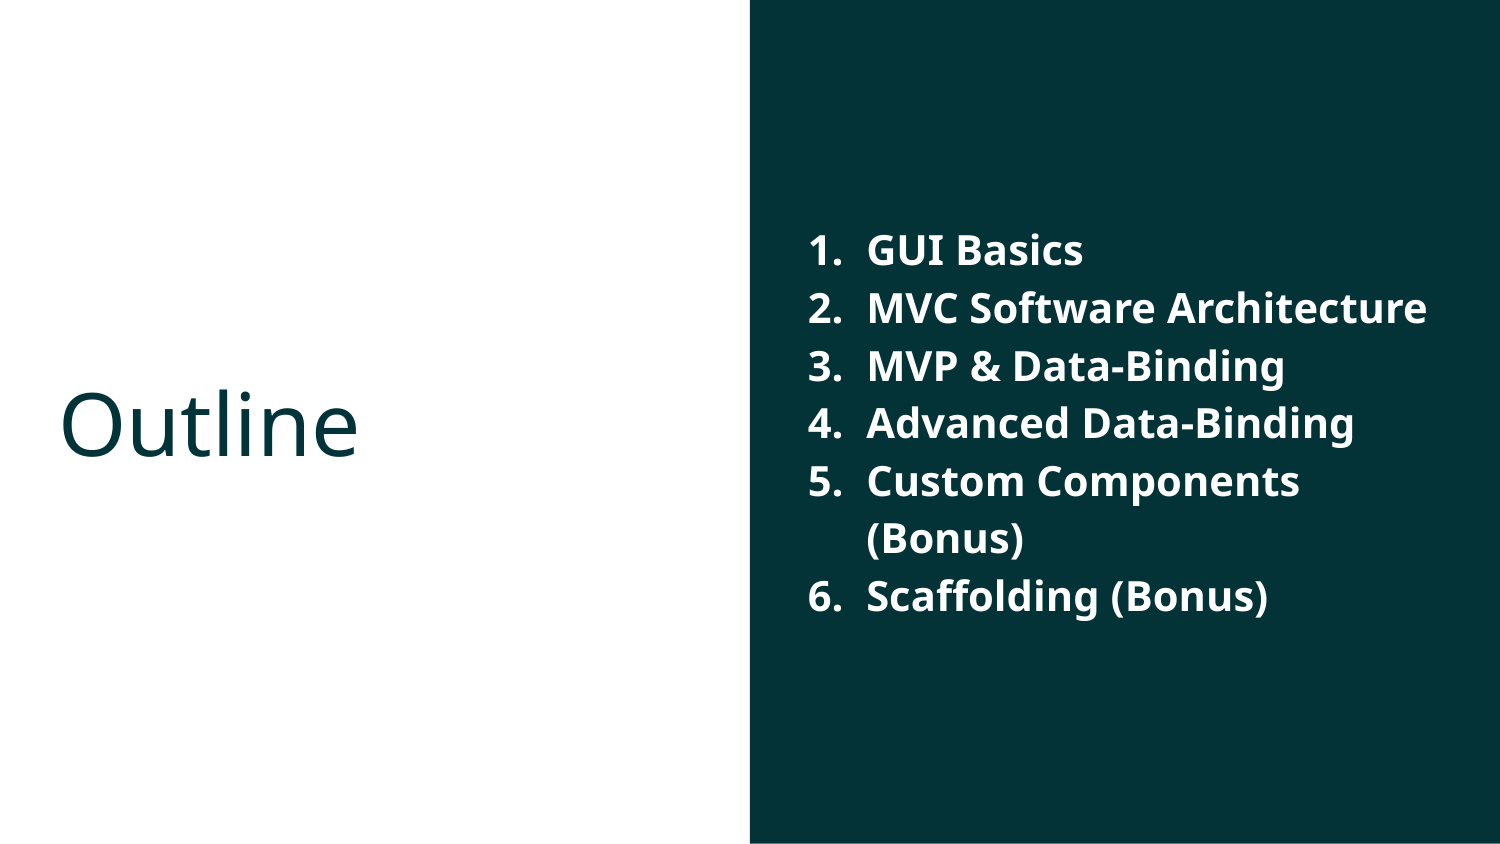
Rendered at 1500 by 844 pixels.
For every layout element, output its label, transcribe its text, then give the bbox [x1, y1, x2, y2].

list GUI Basics MVC Software Architecture MVP & Data-Binding Advanced Data-Binding Custom Components (Bonus) Scaffolding (Bonus) [776, 5, 1470, 831]
title Outline [43, 313, 708, 530]
